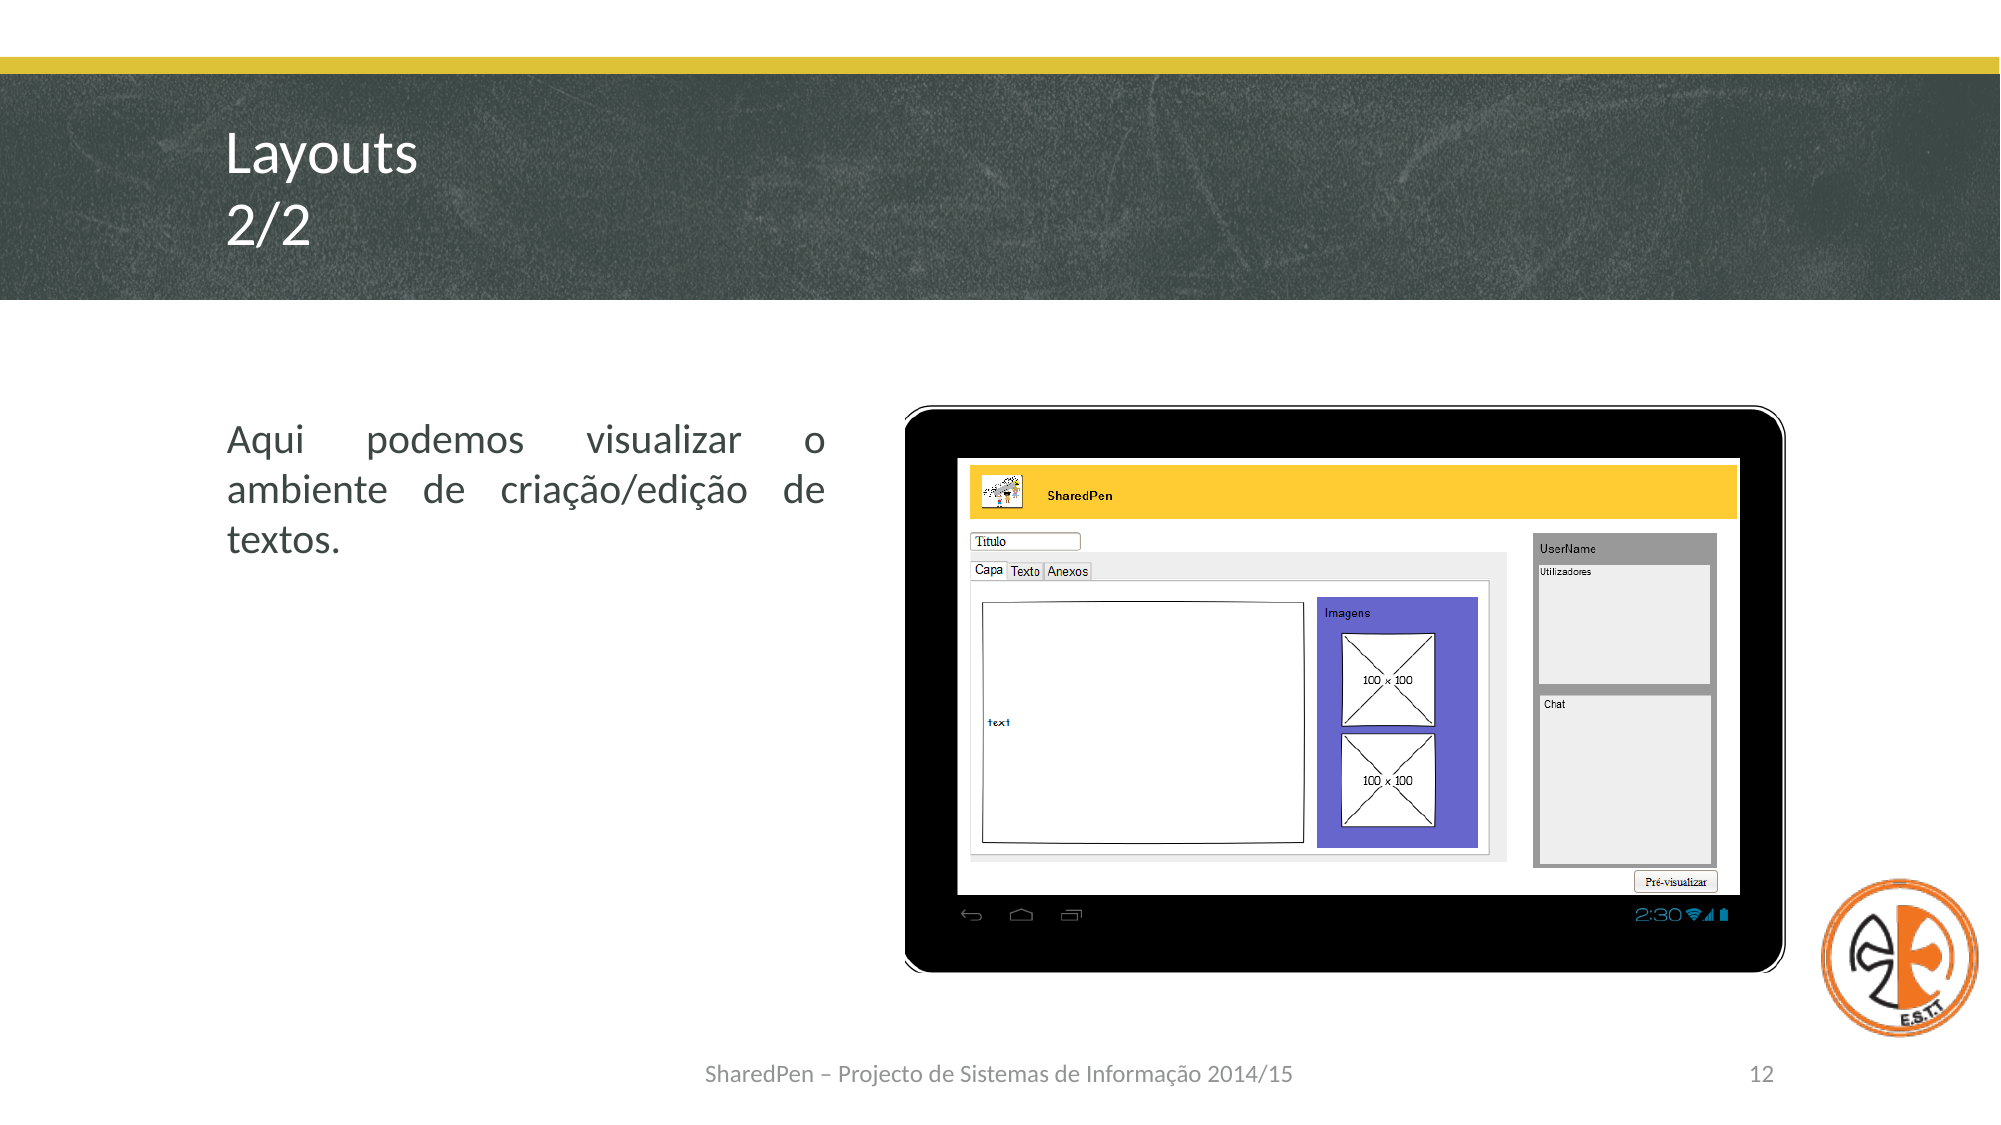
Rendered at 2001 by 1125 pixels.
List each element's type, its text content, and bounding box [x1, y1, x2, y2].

footer SharedPen – Projecto de Sistemas de Informação 2014/15 [533, 1042, 1466, 1103]
list Aqui podemos visualizar o ambiente de criação/edição de textos. [211, 404, 841, 1014]
title Layouts 2/2 [210, 76, 1790, 300]
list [905, 404, 1790, 973]
picture [1800, 876, 2000, 1043]
slide_number 12 [1466, 1042, 1790, 1103]
picture [0, 74, 2000, 300]
